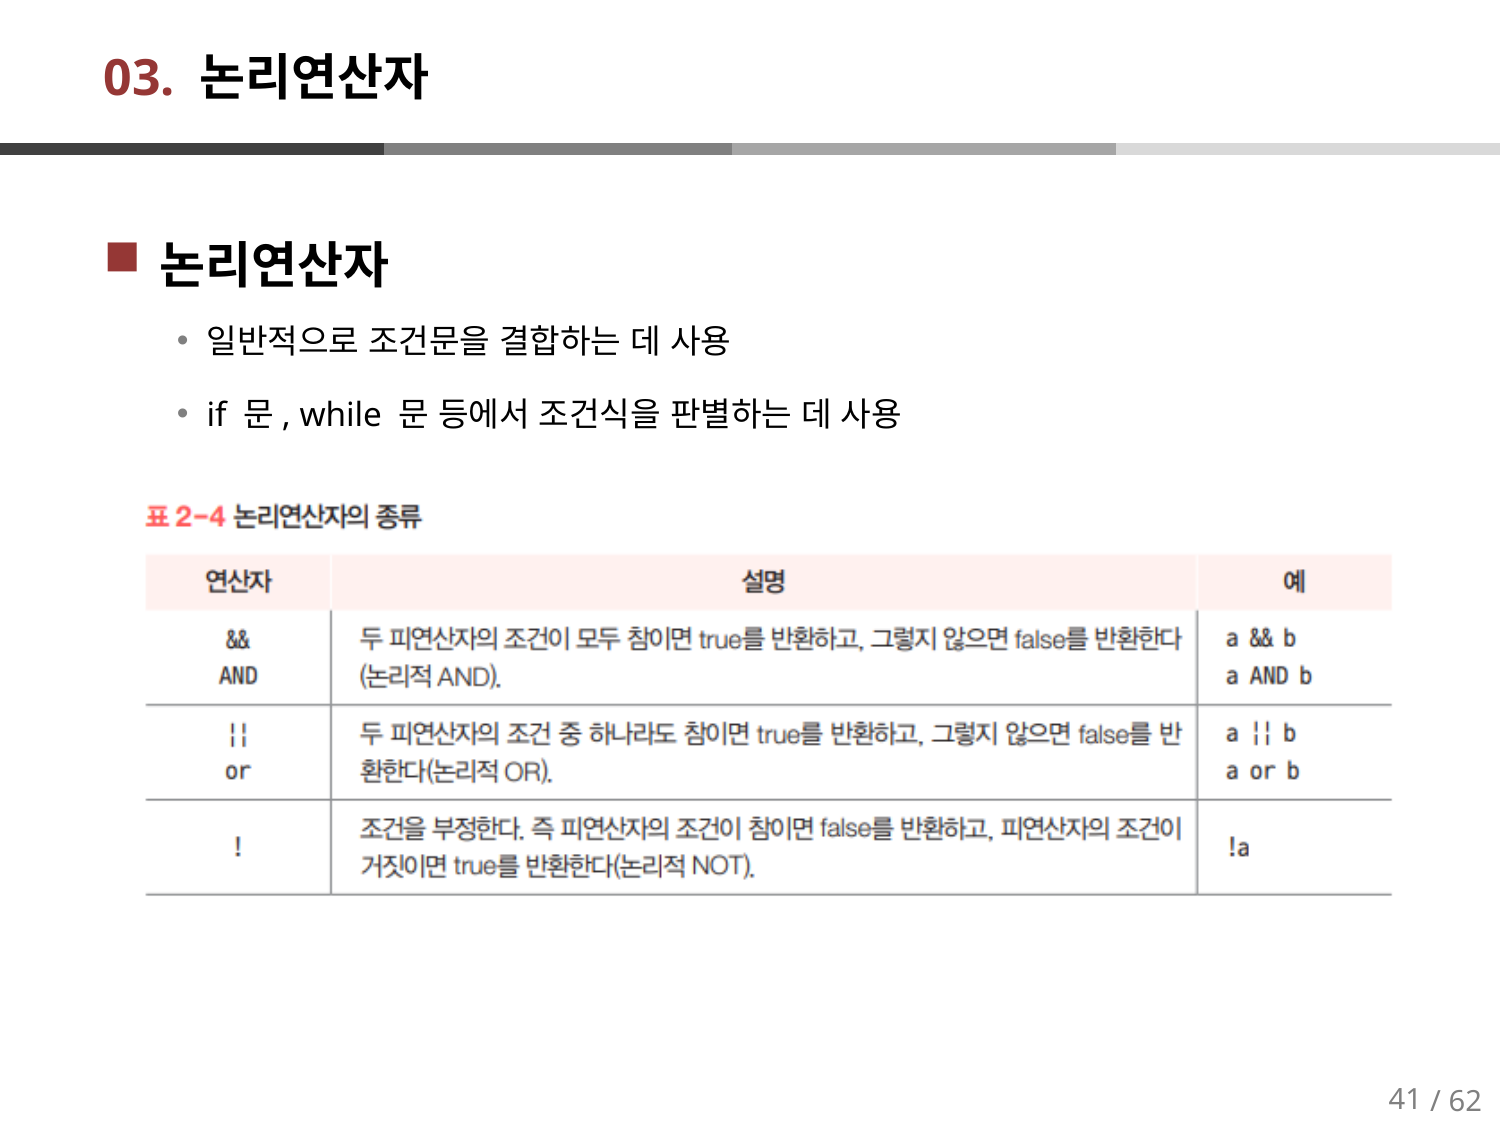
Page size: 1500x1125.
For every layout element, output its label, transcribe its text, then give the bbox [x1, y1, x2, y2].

title 03. 논리연산자 [88, 30, 1211, 121]
list 논리연산자 일반적으로 조건문을 결합하는 데 사용 if 문, while 문 등에서 조건식을 판별하는 데 사용 [88, 196, 1436, 1083]
picture [129, 491, 1394, 906]
